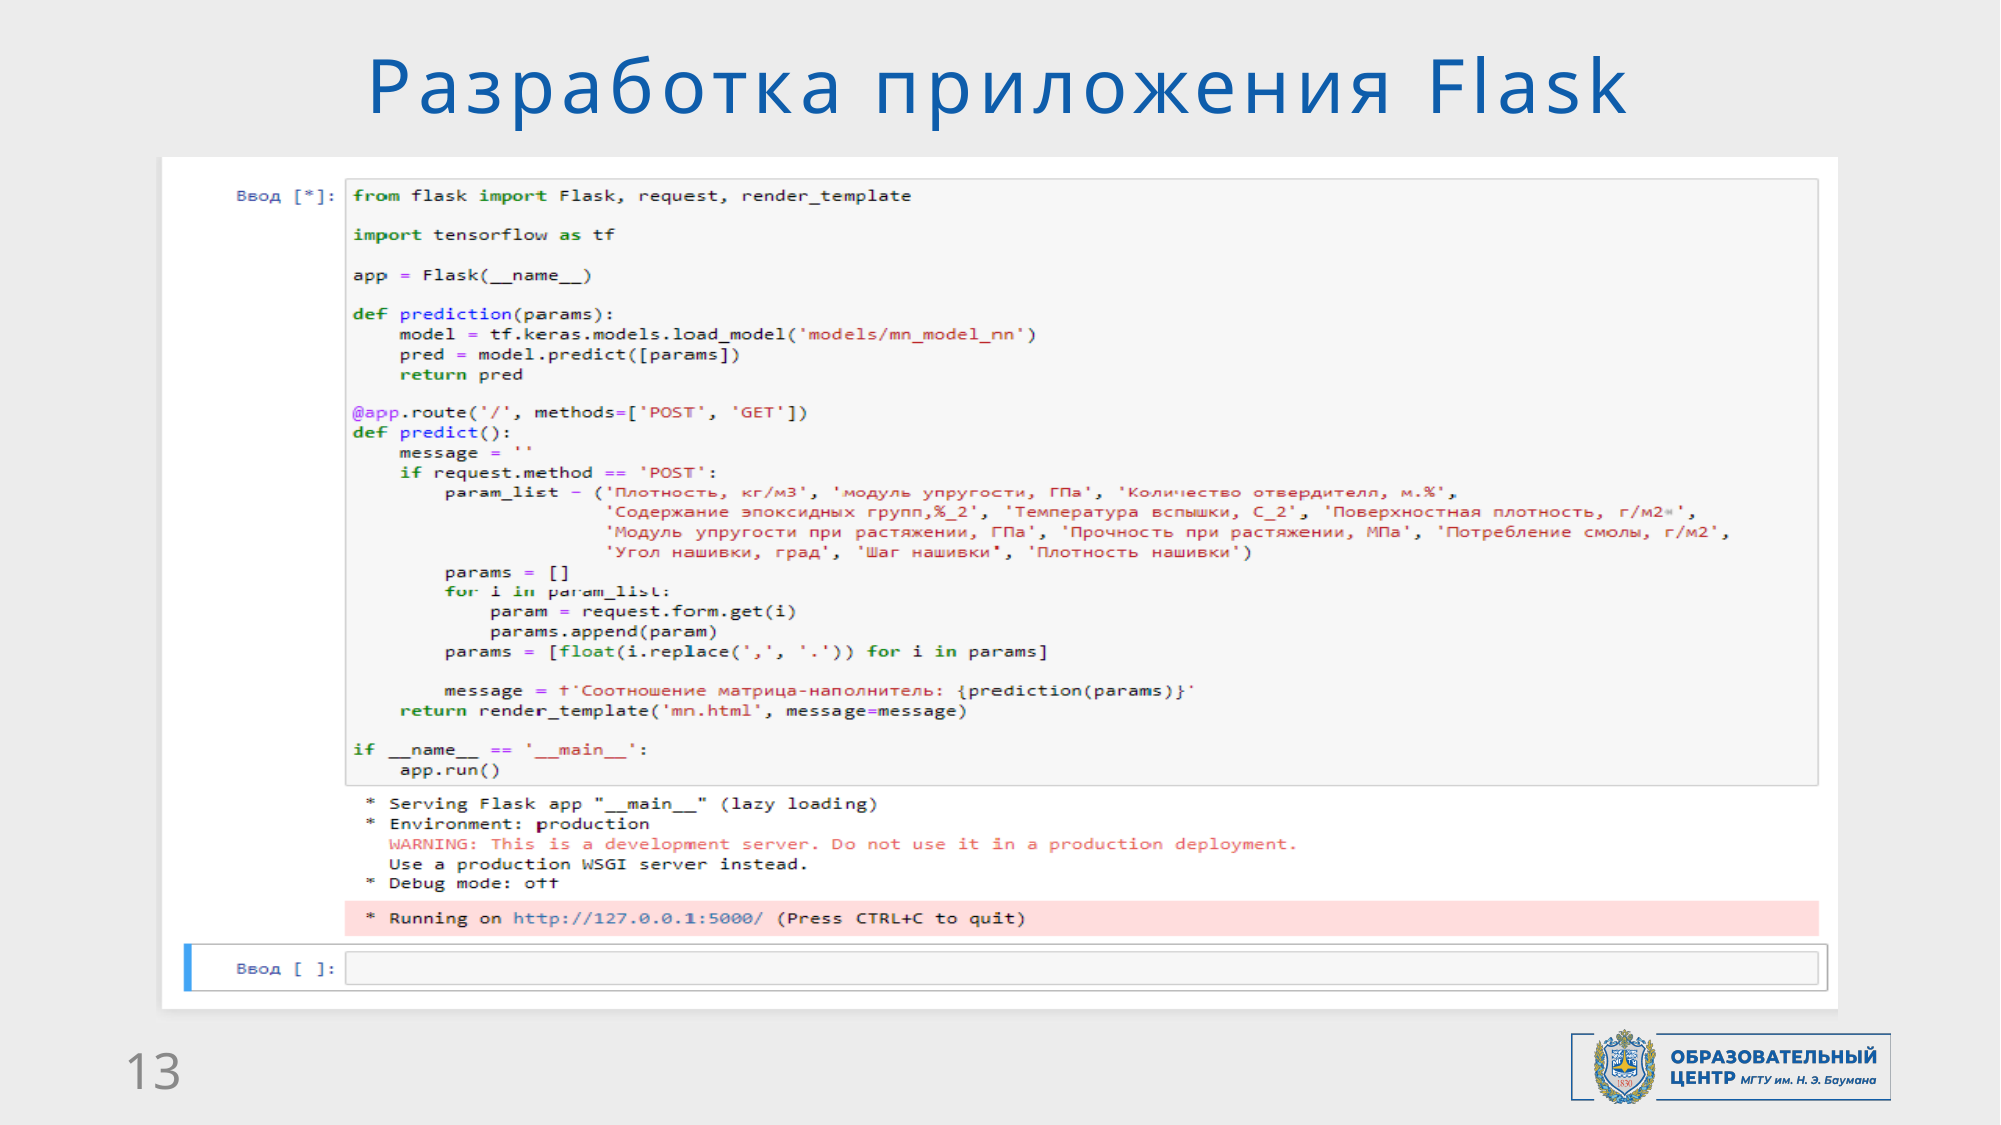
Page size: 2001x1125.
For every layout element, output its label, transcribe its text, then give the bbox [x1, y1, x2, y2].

picture [1571, 1029, 1891, 1104]
title Разработка приложения Flask [66, 21, 1929, 158]
picture [156, 156, 1839, 1024]
slide_number 13 [109, 1043, 248, 1104]
